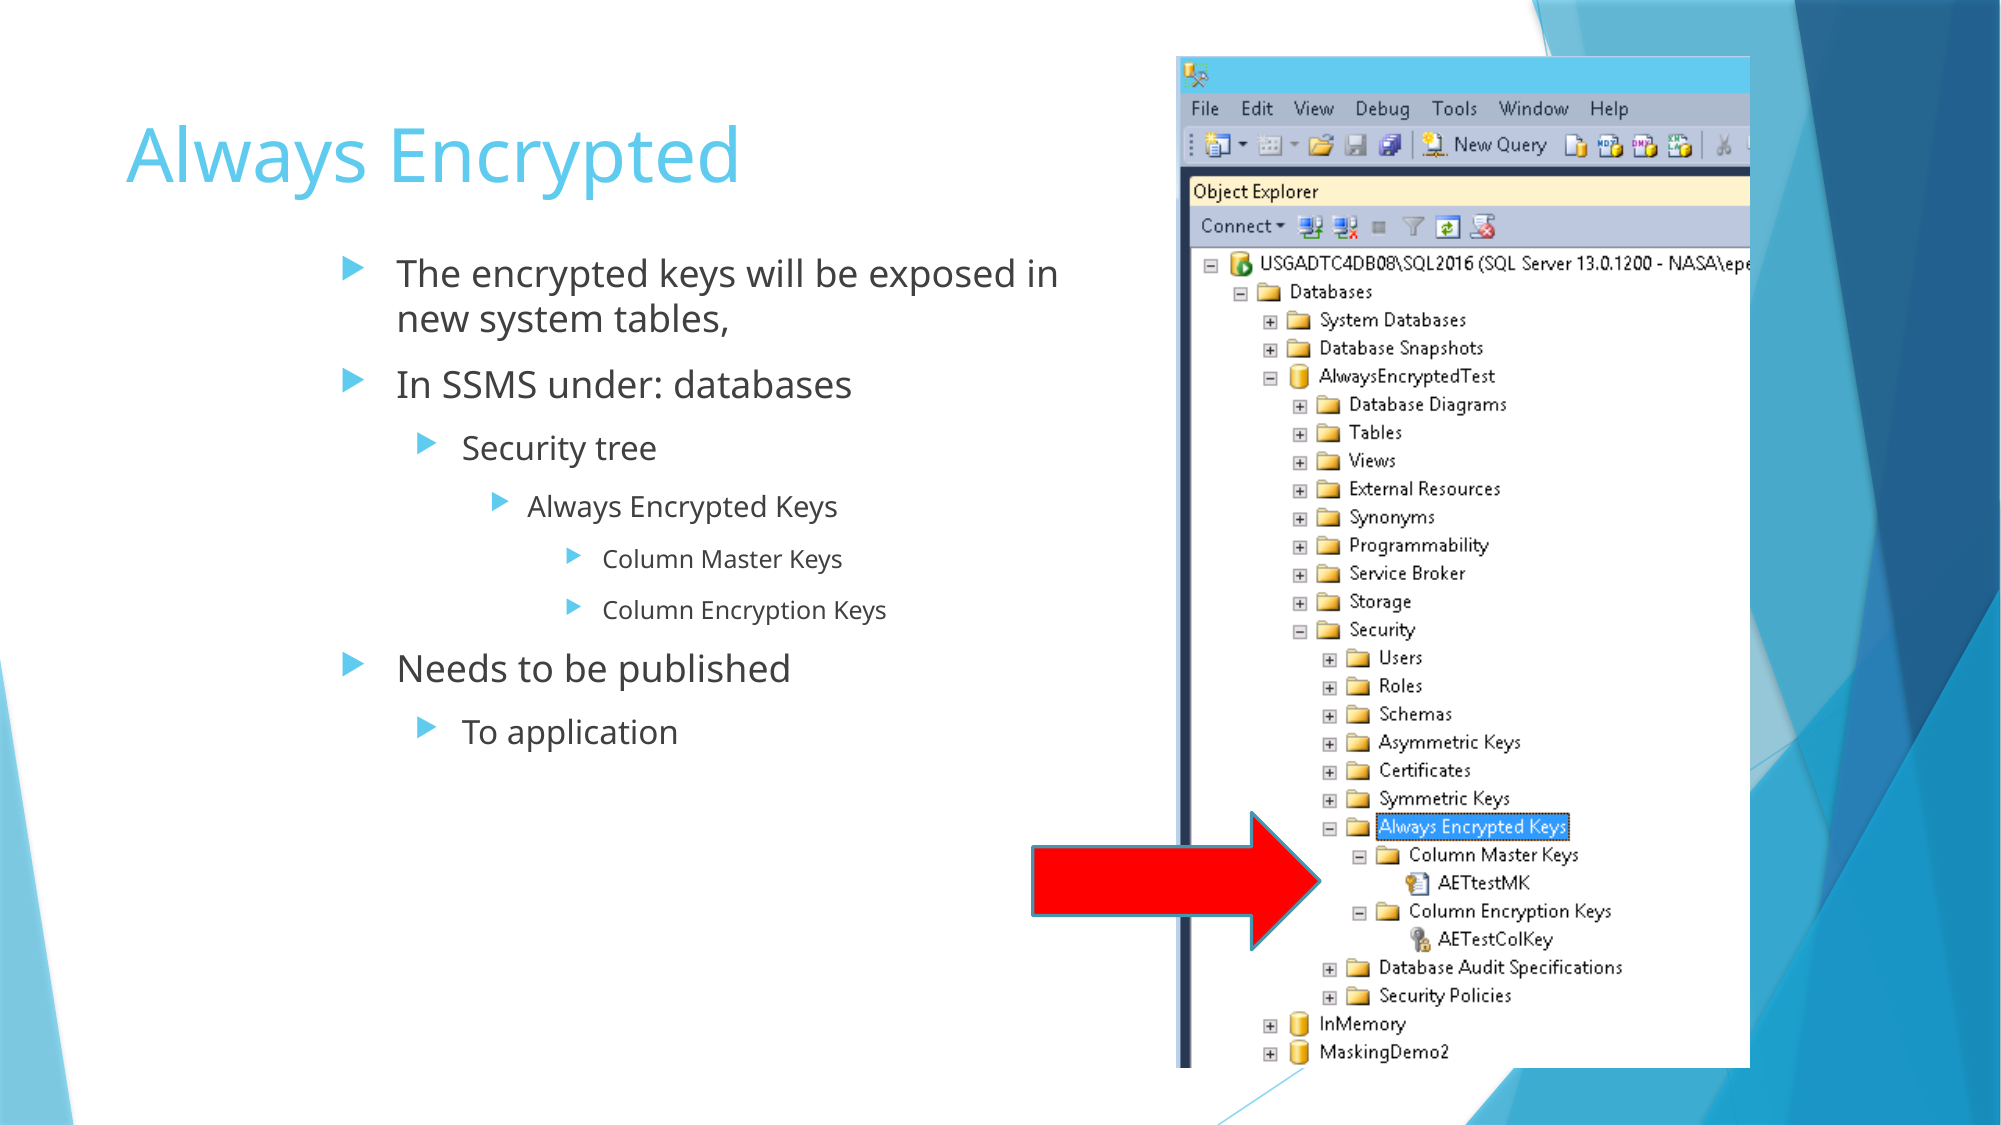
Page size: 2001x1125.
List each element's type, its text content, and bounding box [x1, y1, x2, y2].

text_box [1031, 845, 1171, 918]
picture [1175, 56, 1751, 1069]
list The encrypted keys will be exposed in new system tables, In SSMS under: databases Security tree Always Encrypted Keys Column Master Keys Column Encryption Keys Needs to be published To application [324, 317, 1146, 986]
title Always Encrypted [111, 99, 1171, 317]
